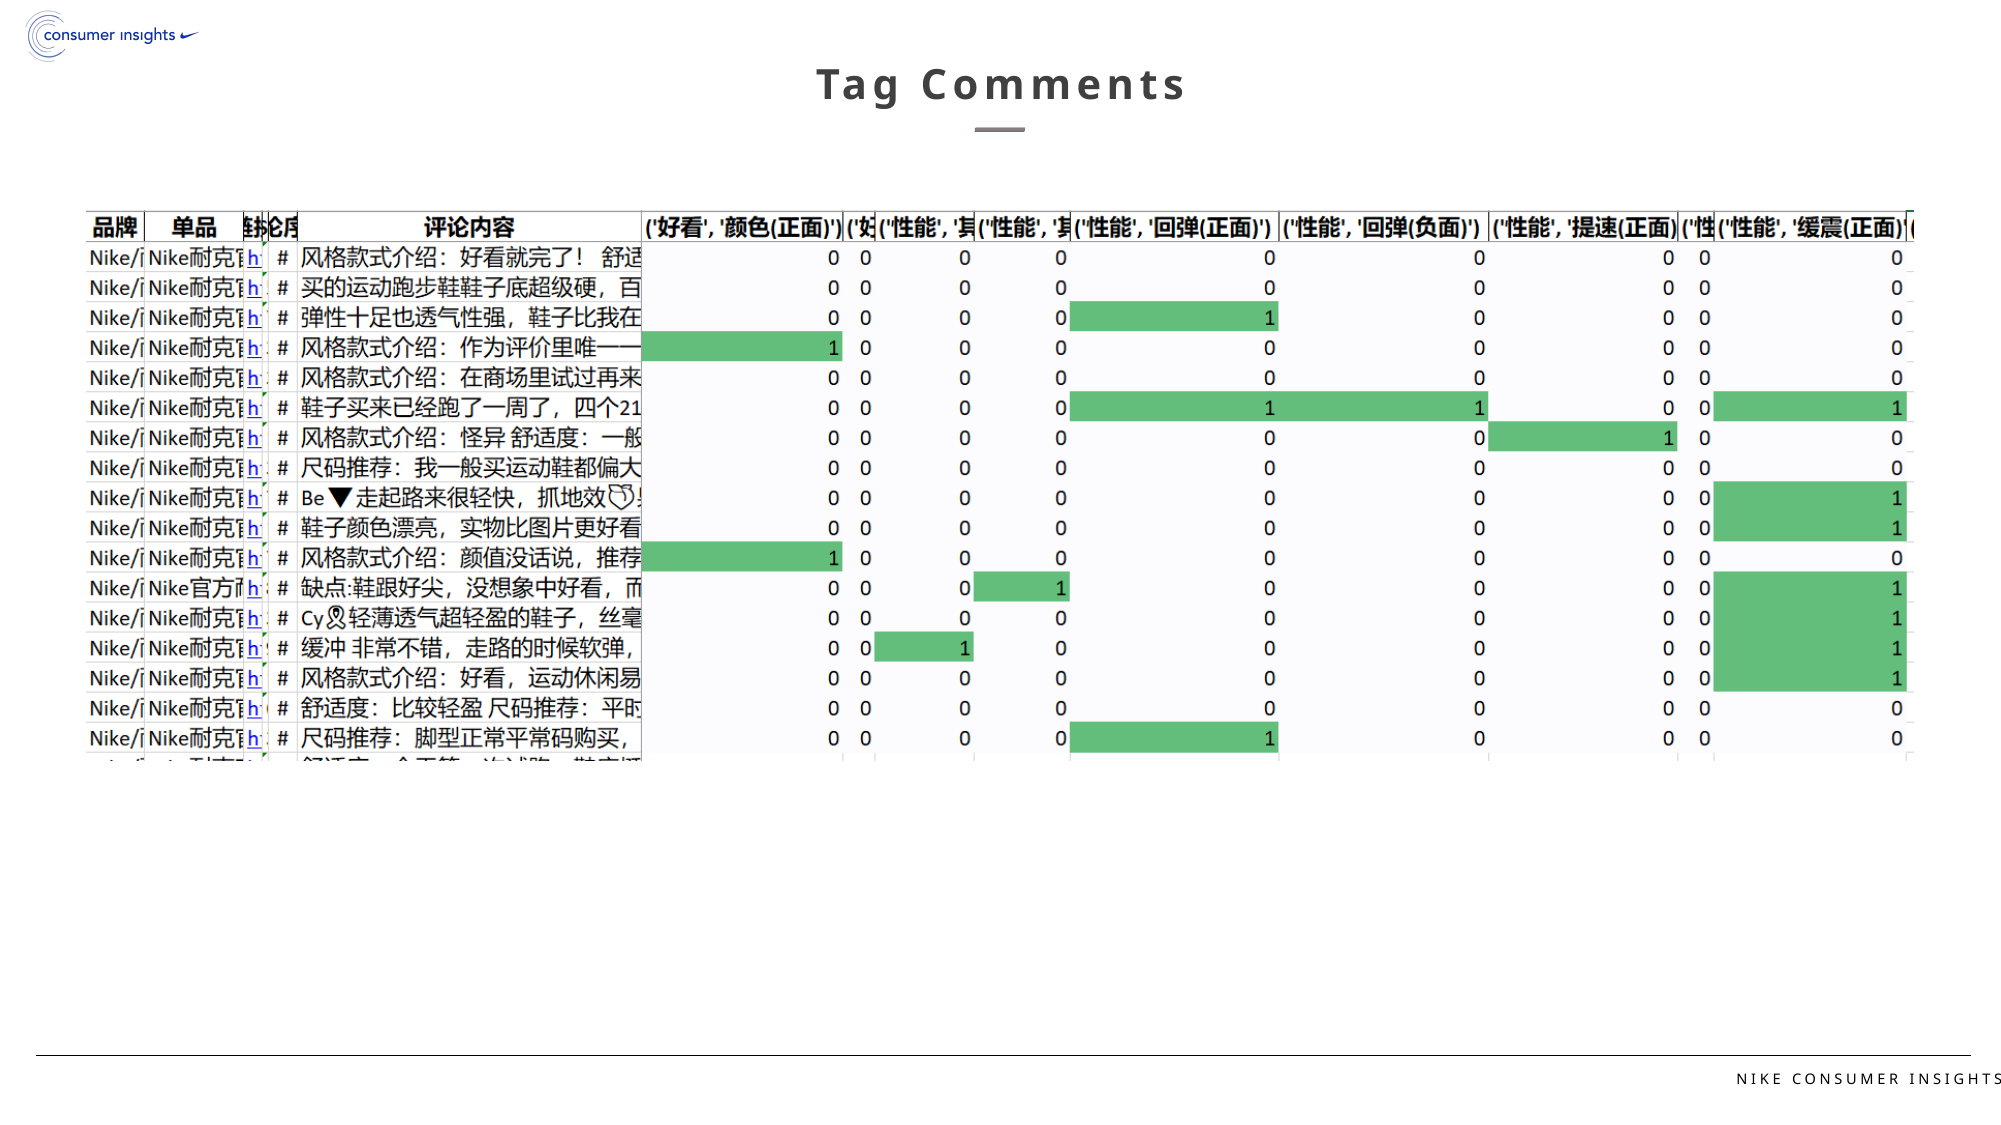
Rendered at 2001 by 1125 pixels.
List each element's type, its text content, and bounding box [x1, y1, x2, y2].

title Tag Comments [107, 36, 1893, 130]
picture [85, 210, 1914, 761]
picture [22, 8, 204, 70]
